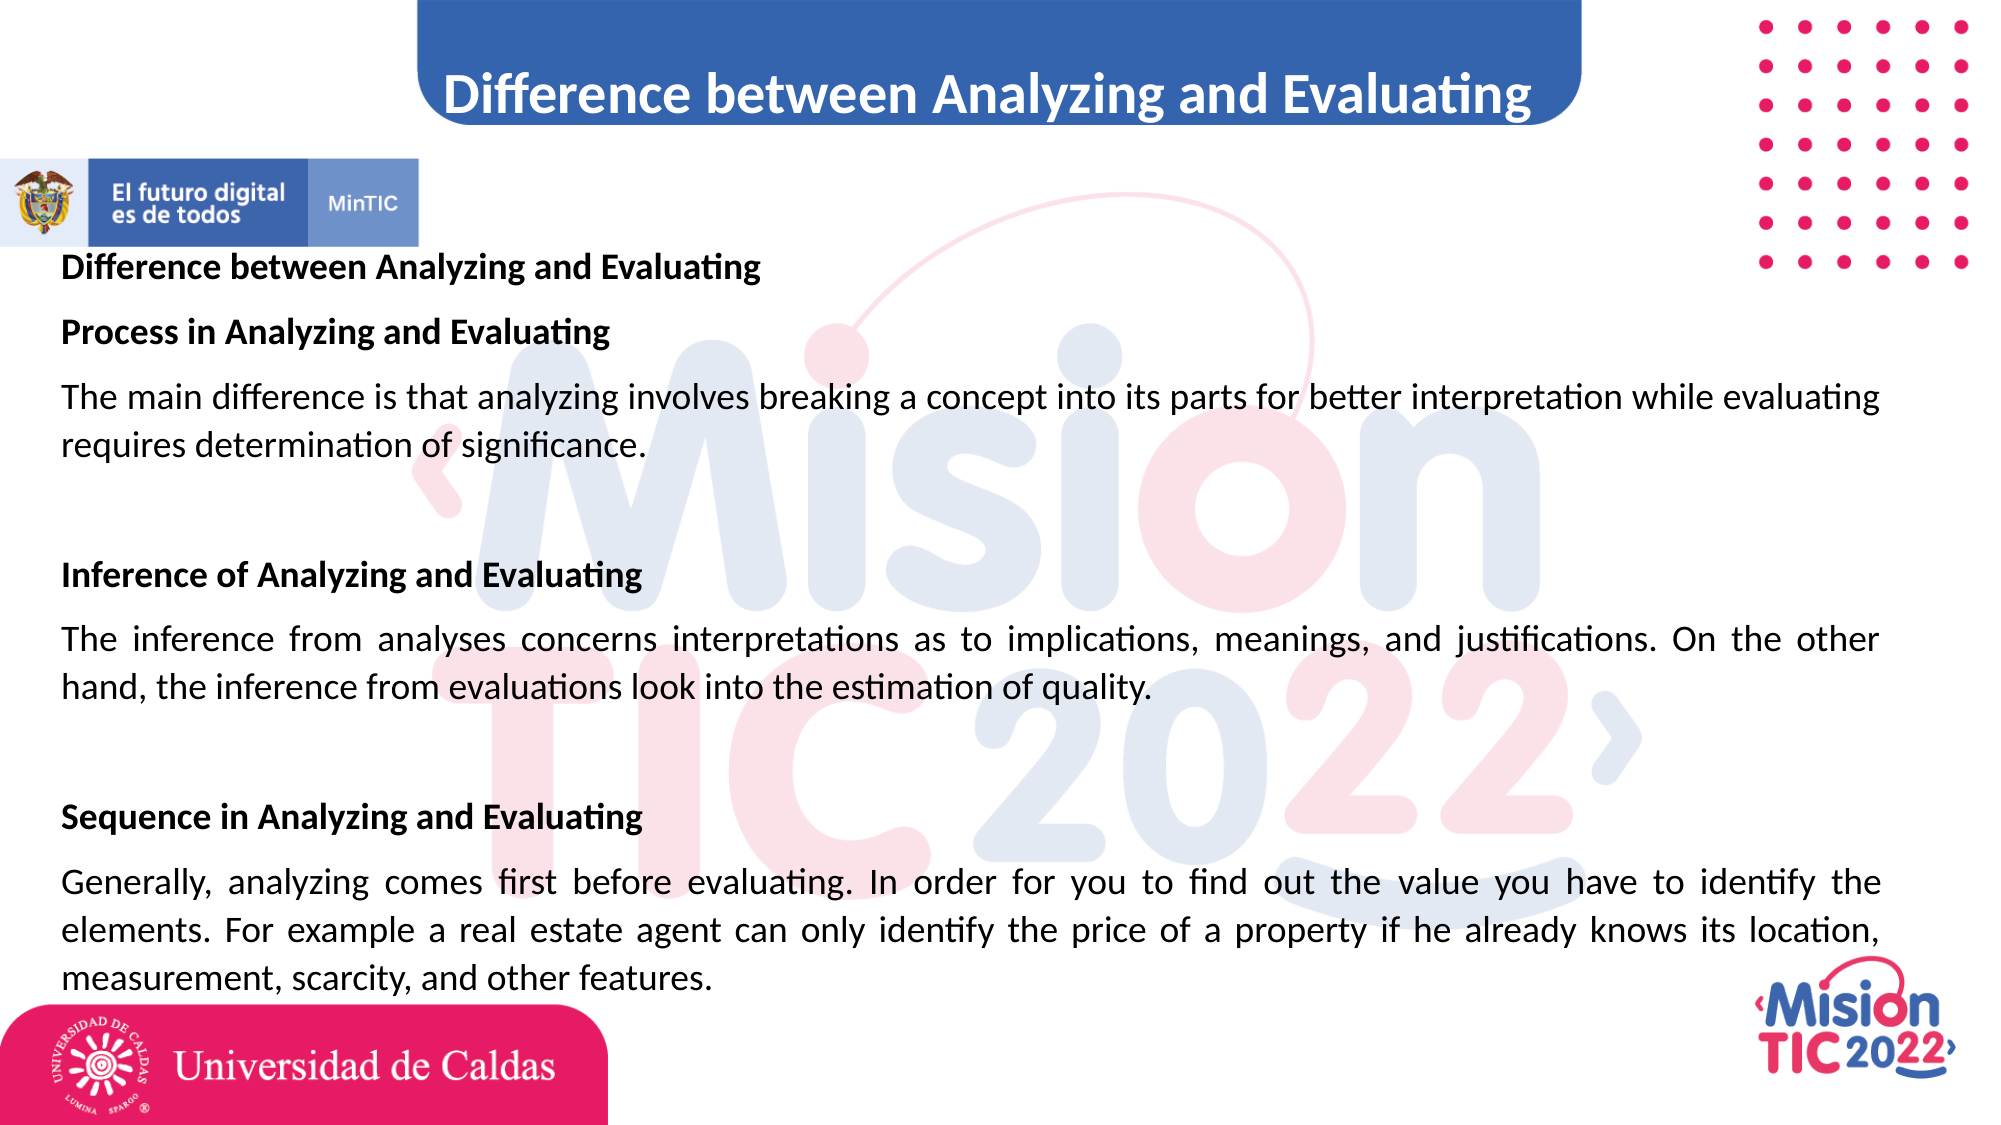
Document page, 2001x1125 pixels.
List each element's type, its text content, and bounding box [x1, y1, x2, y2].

text_box Difference between Analyzing and Evaluating Process in Analyzing and Evaluating The main difference is that analyzing involves breaking a concept into its parts for better interpretation while evaluating requires determination of significance. Inference of Analyzing and Evaluating The inference from analyses concerns interpretations as to implications, meanings, and justifications. On the other hand, the inference from evaluations look into the estimation of quality. Sequence in Analyzing and Evaluating Generally, analyzing comes first before evaluating. In order for you to find out the value you have to identify the elements. For example a real estate agent can only identify the price of a property if he already knows its location, measurement, scarcity, and other features. [46, 231, 1898, 1006]
text_box Difference between Analyzing and Evaluating [428, 43, 1547, 133]
picture [0, 0, 2000, 1125]
